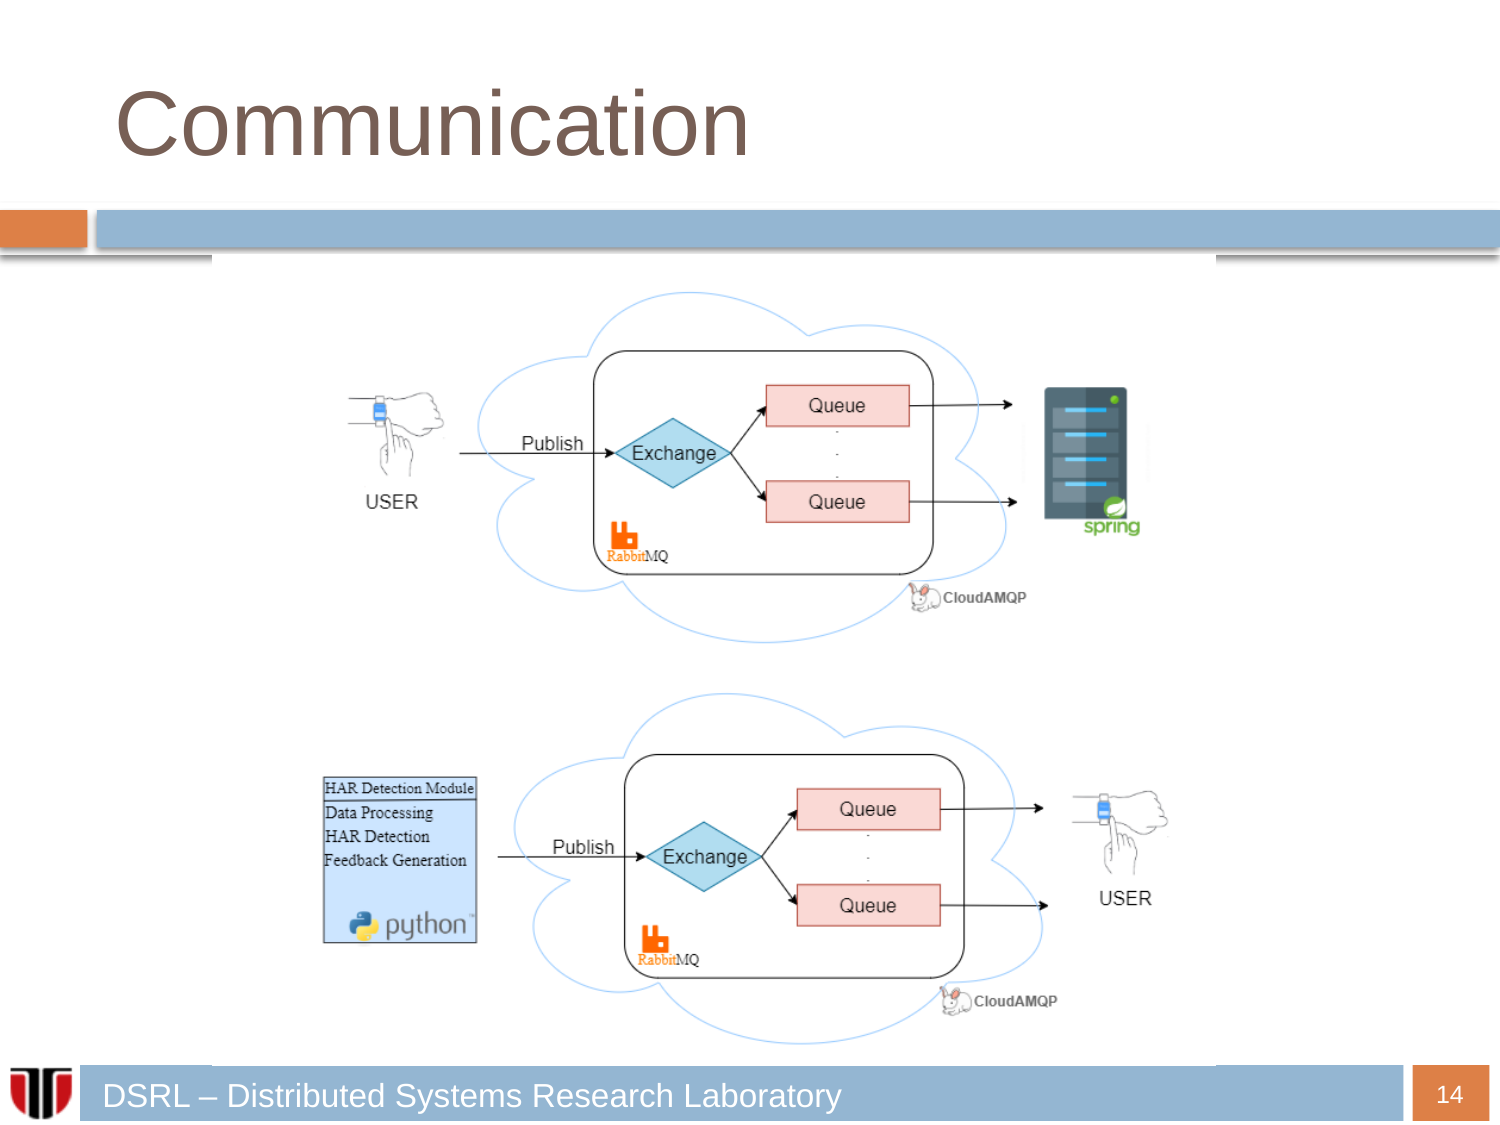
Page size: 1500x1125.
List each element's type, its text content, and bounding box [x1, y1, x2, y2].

title Communication [99, 37, 1438, 200]
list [212, 253, 1216, 1066]
slide_number 14 [1412, 1074, 1488, 1113]
picture [0, 1062, 1499, 1121]
